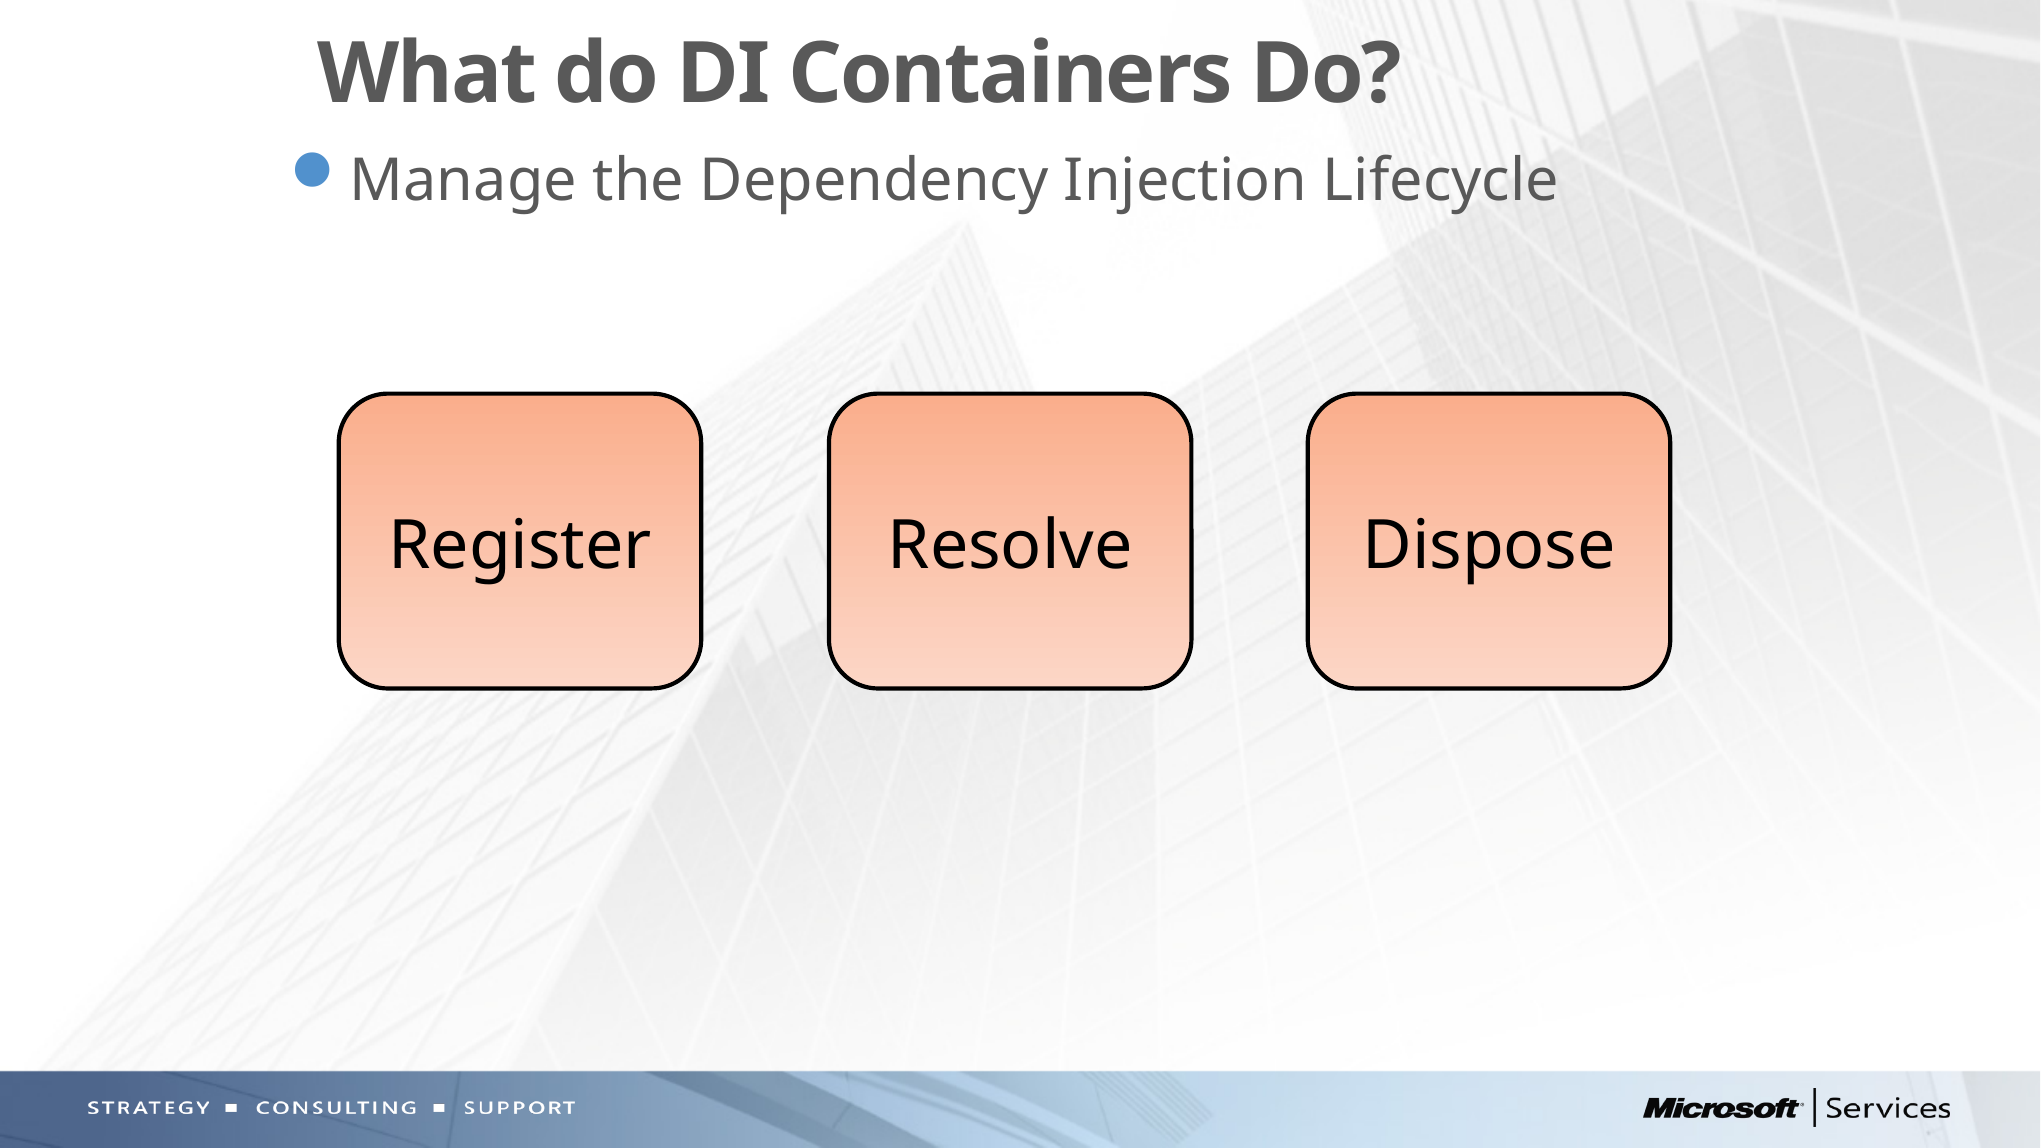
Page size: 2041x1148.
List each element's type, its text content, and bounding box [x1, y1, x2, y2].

title What do DI Containers Do? [317, 29, 1618, 149]
list Manage the Dependency Injection Lifecycle [290, 149, 1694, 405]
picture [0, 0, 2041, 1148]
text_box Dispose [1305, 391, 1673, 691]
text_box Resolve [826, 391, 1194, 691]
text_box Register [336, 391, 704, 691]
